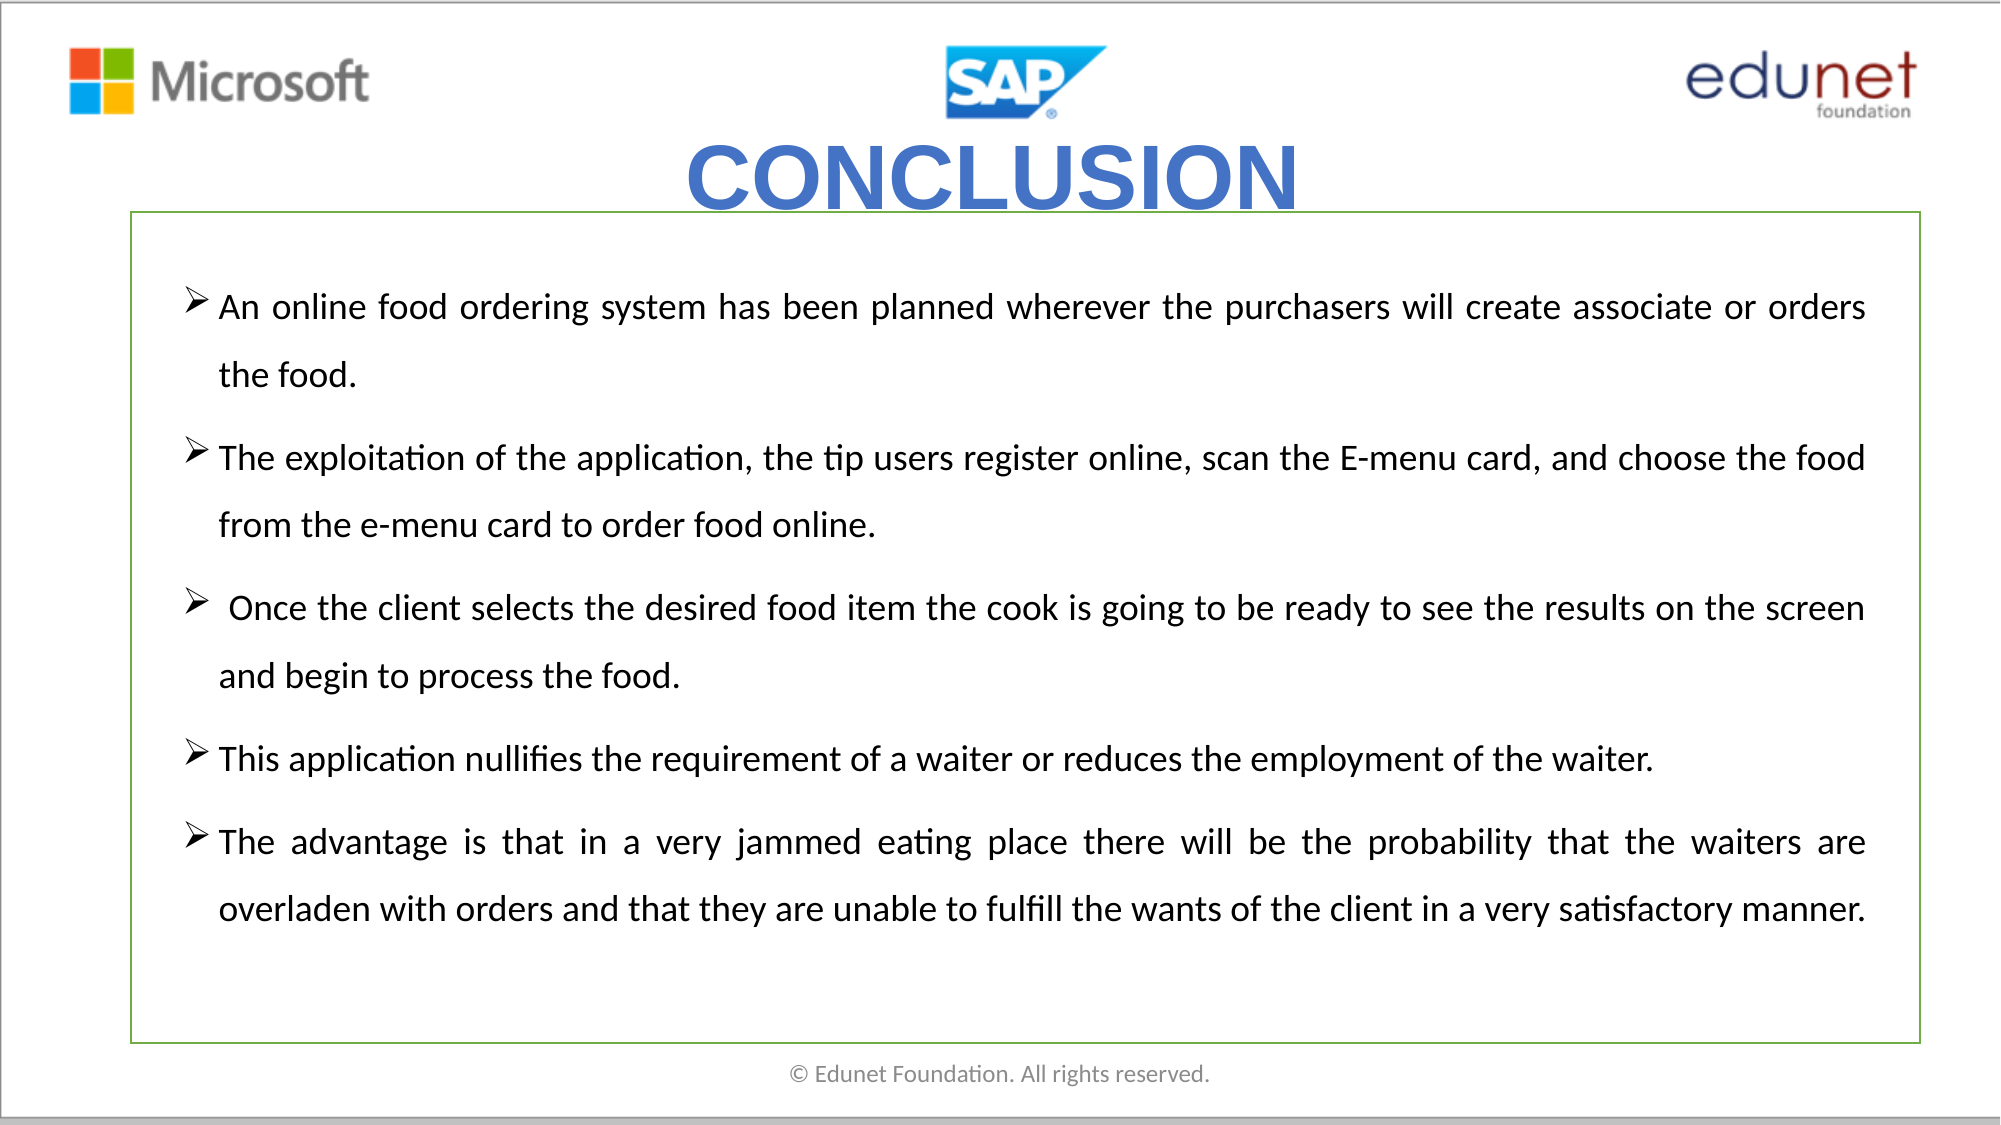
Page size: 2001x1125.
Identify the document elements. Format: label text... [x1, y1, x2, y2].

footer © Edunet Foundation. All rights reserved. [662, 1044, 1338, 1103]
title CONCLUSION [130, 21, 1856, 211]
picture [0, 0, 2001, 1125]
text_box [130, 211, 1921, 1044]
